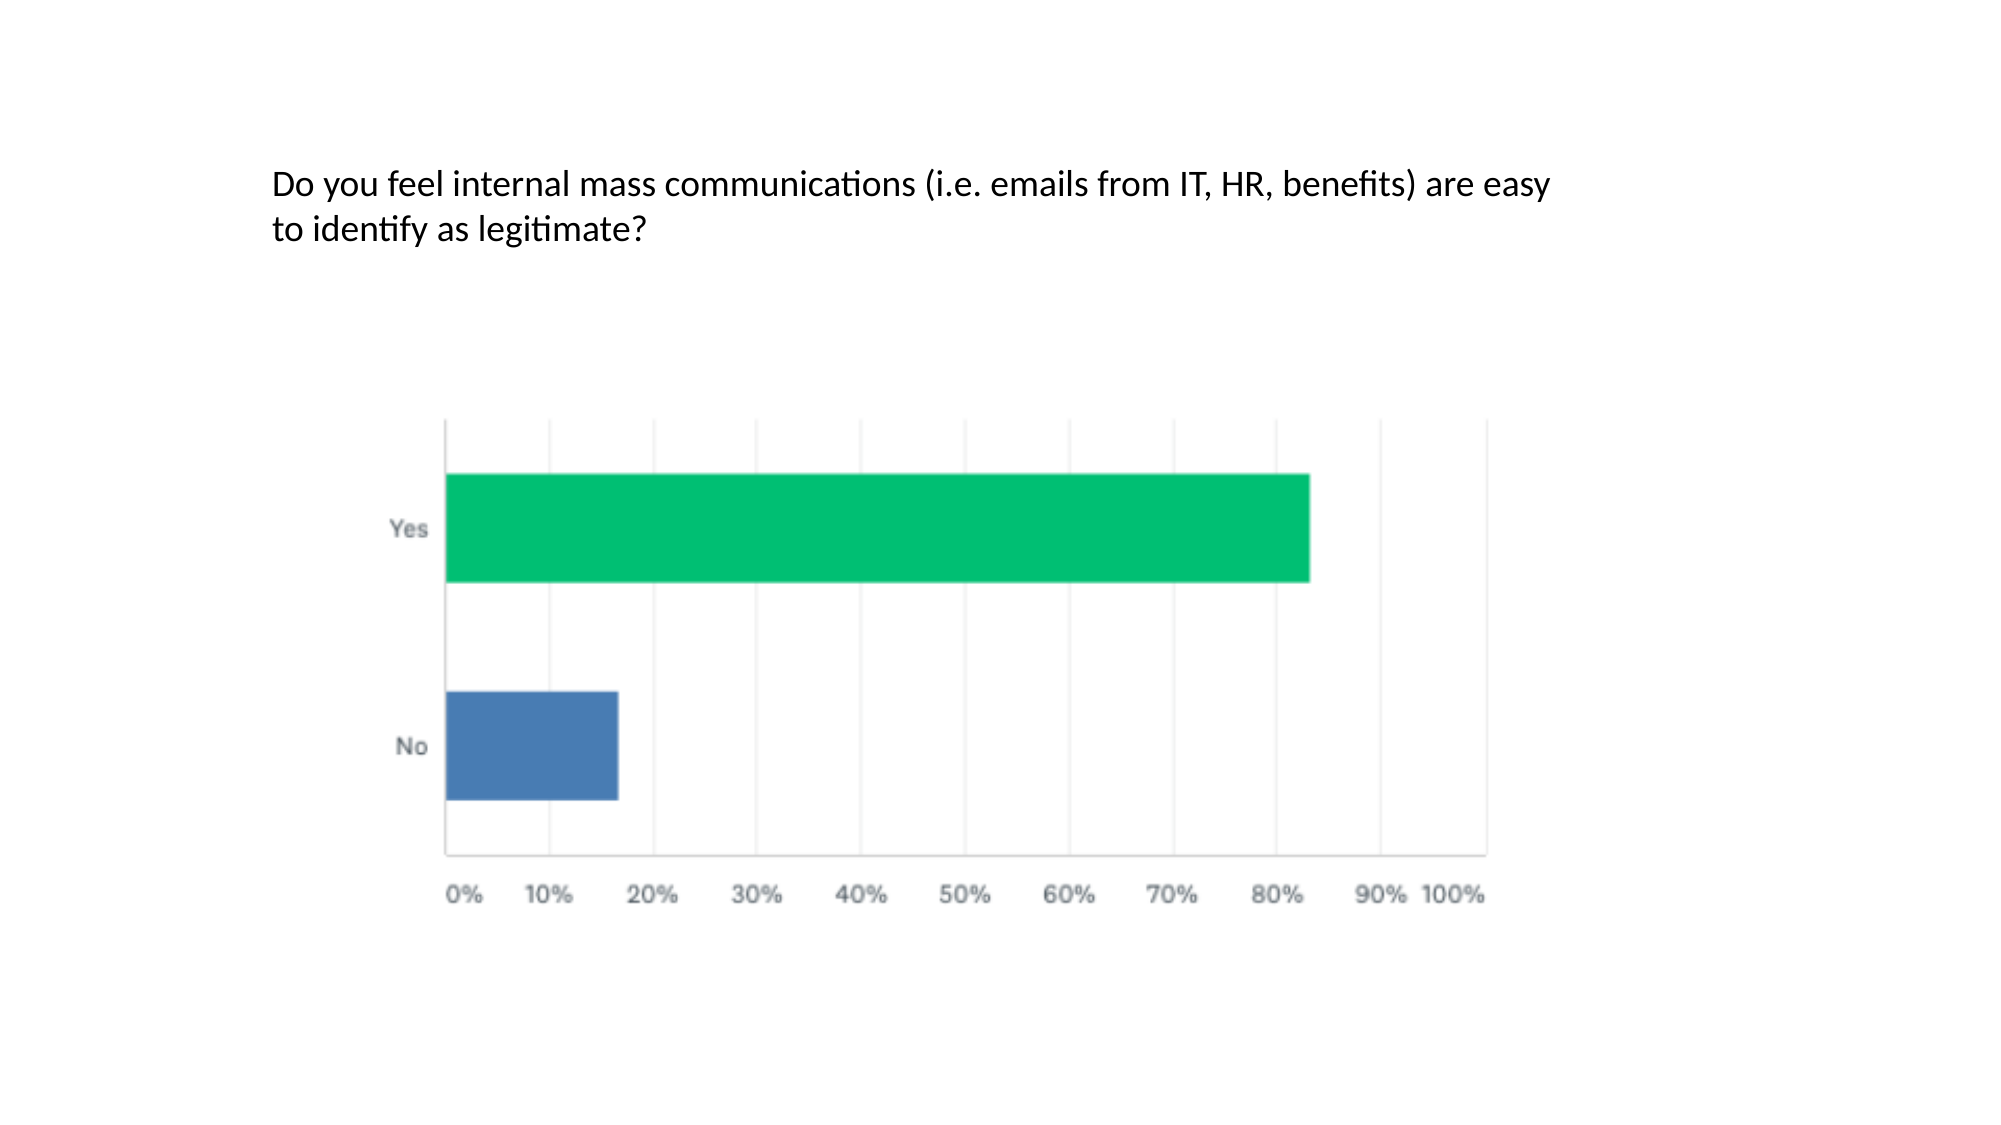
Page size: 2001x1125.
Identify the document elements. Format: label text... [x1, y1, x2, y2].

text_box Do you feel internal mass communications (i.e. emails from IT, HR, benefits) are easy to identify as legitimate? [257, 151, 1589, 257]
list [257, 371, 1743, 941]
